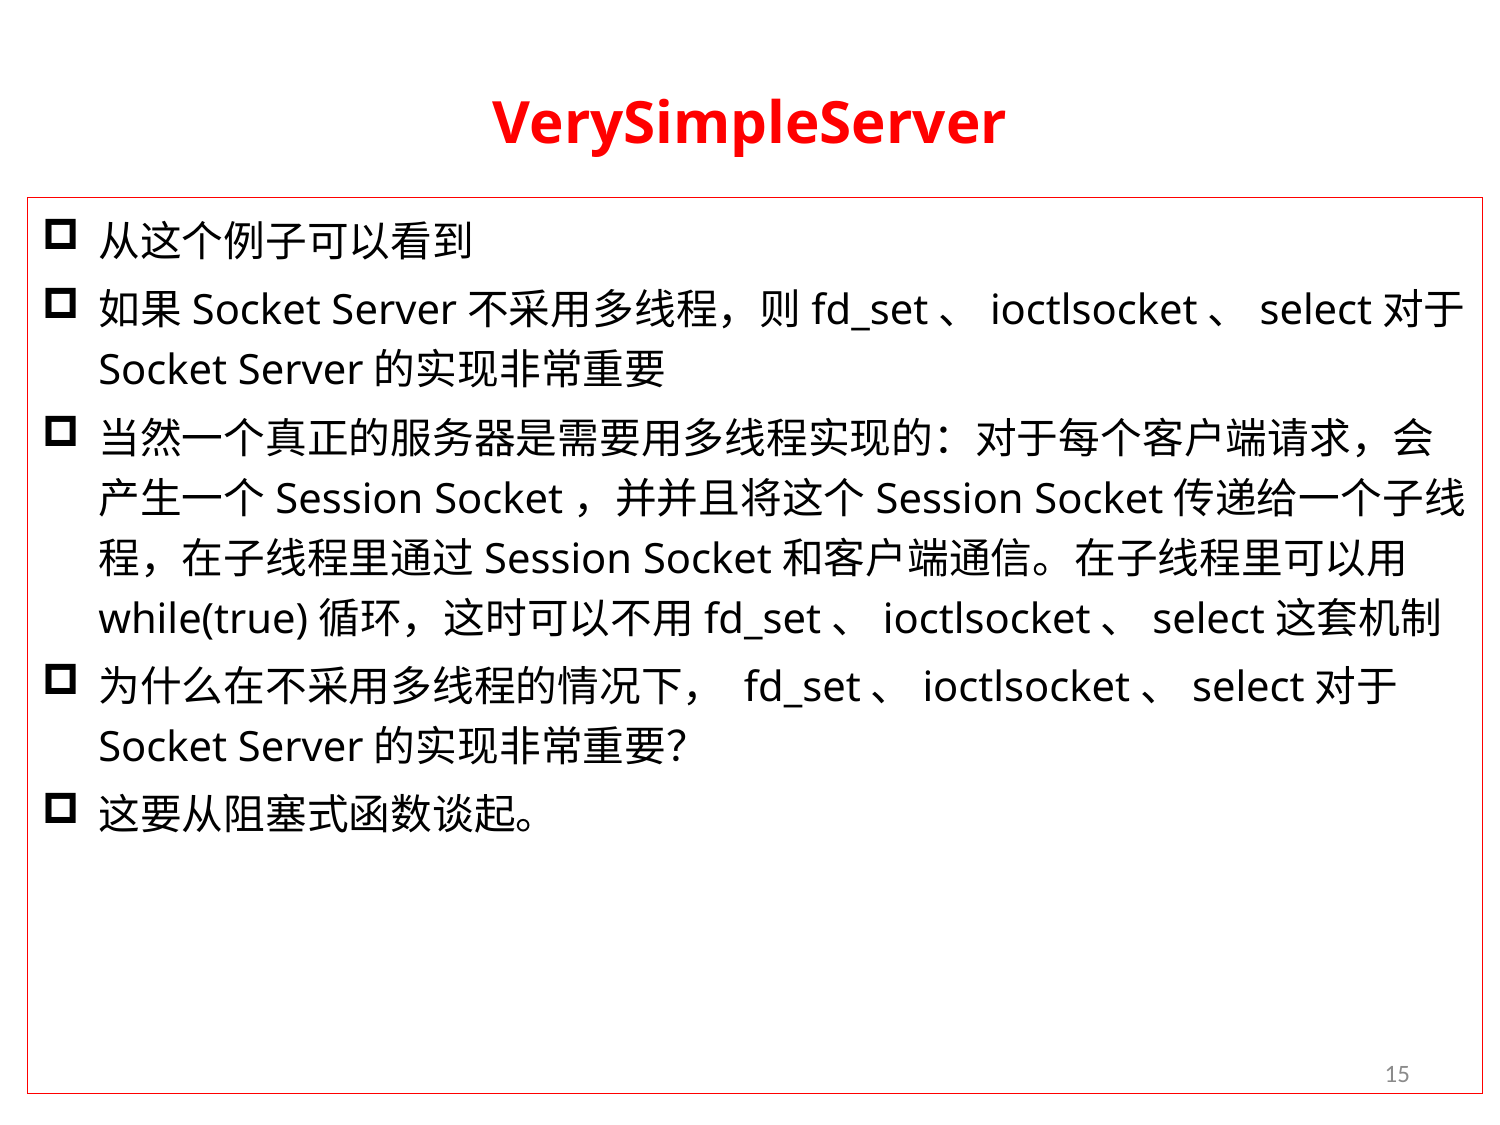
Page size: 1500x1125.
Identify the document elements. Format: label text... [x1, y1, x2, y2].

title VerySimpleServer [75, 45, 1425, 197]
slide_number 15 [1074, 1042, 1425, 1103]
list 从这个例子可以看到 如果Socket Server不采用多线程，则fd_set、ioctlsocket、select对于Socket Server的实现非常重要 当然一个真正的服务器是需要用多线程实现的：对于每个客户端请求，会产生一个Session Socket，并并且将这个Session Socket传递给一个子线程，在子线程里通过Session Socket和客户端通信。在子线程里可以用while(true)循环，这时可以不用fd_set、ioctlsocket、select这套机制 为什么在不采用多线程的情况下， fd_set、ioctlsocket、select对于Socket Server的实现非常重要？ 这要从阻塞式函数谈起。 [27, 197, 1483, 1094]
